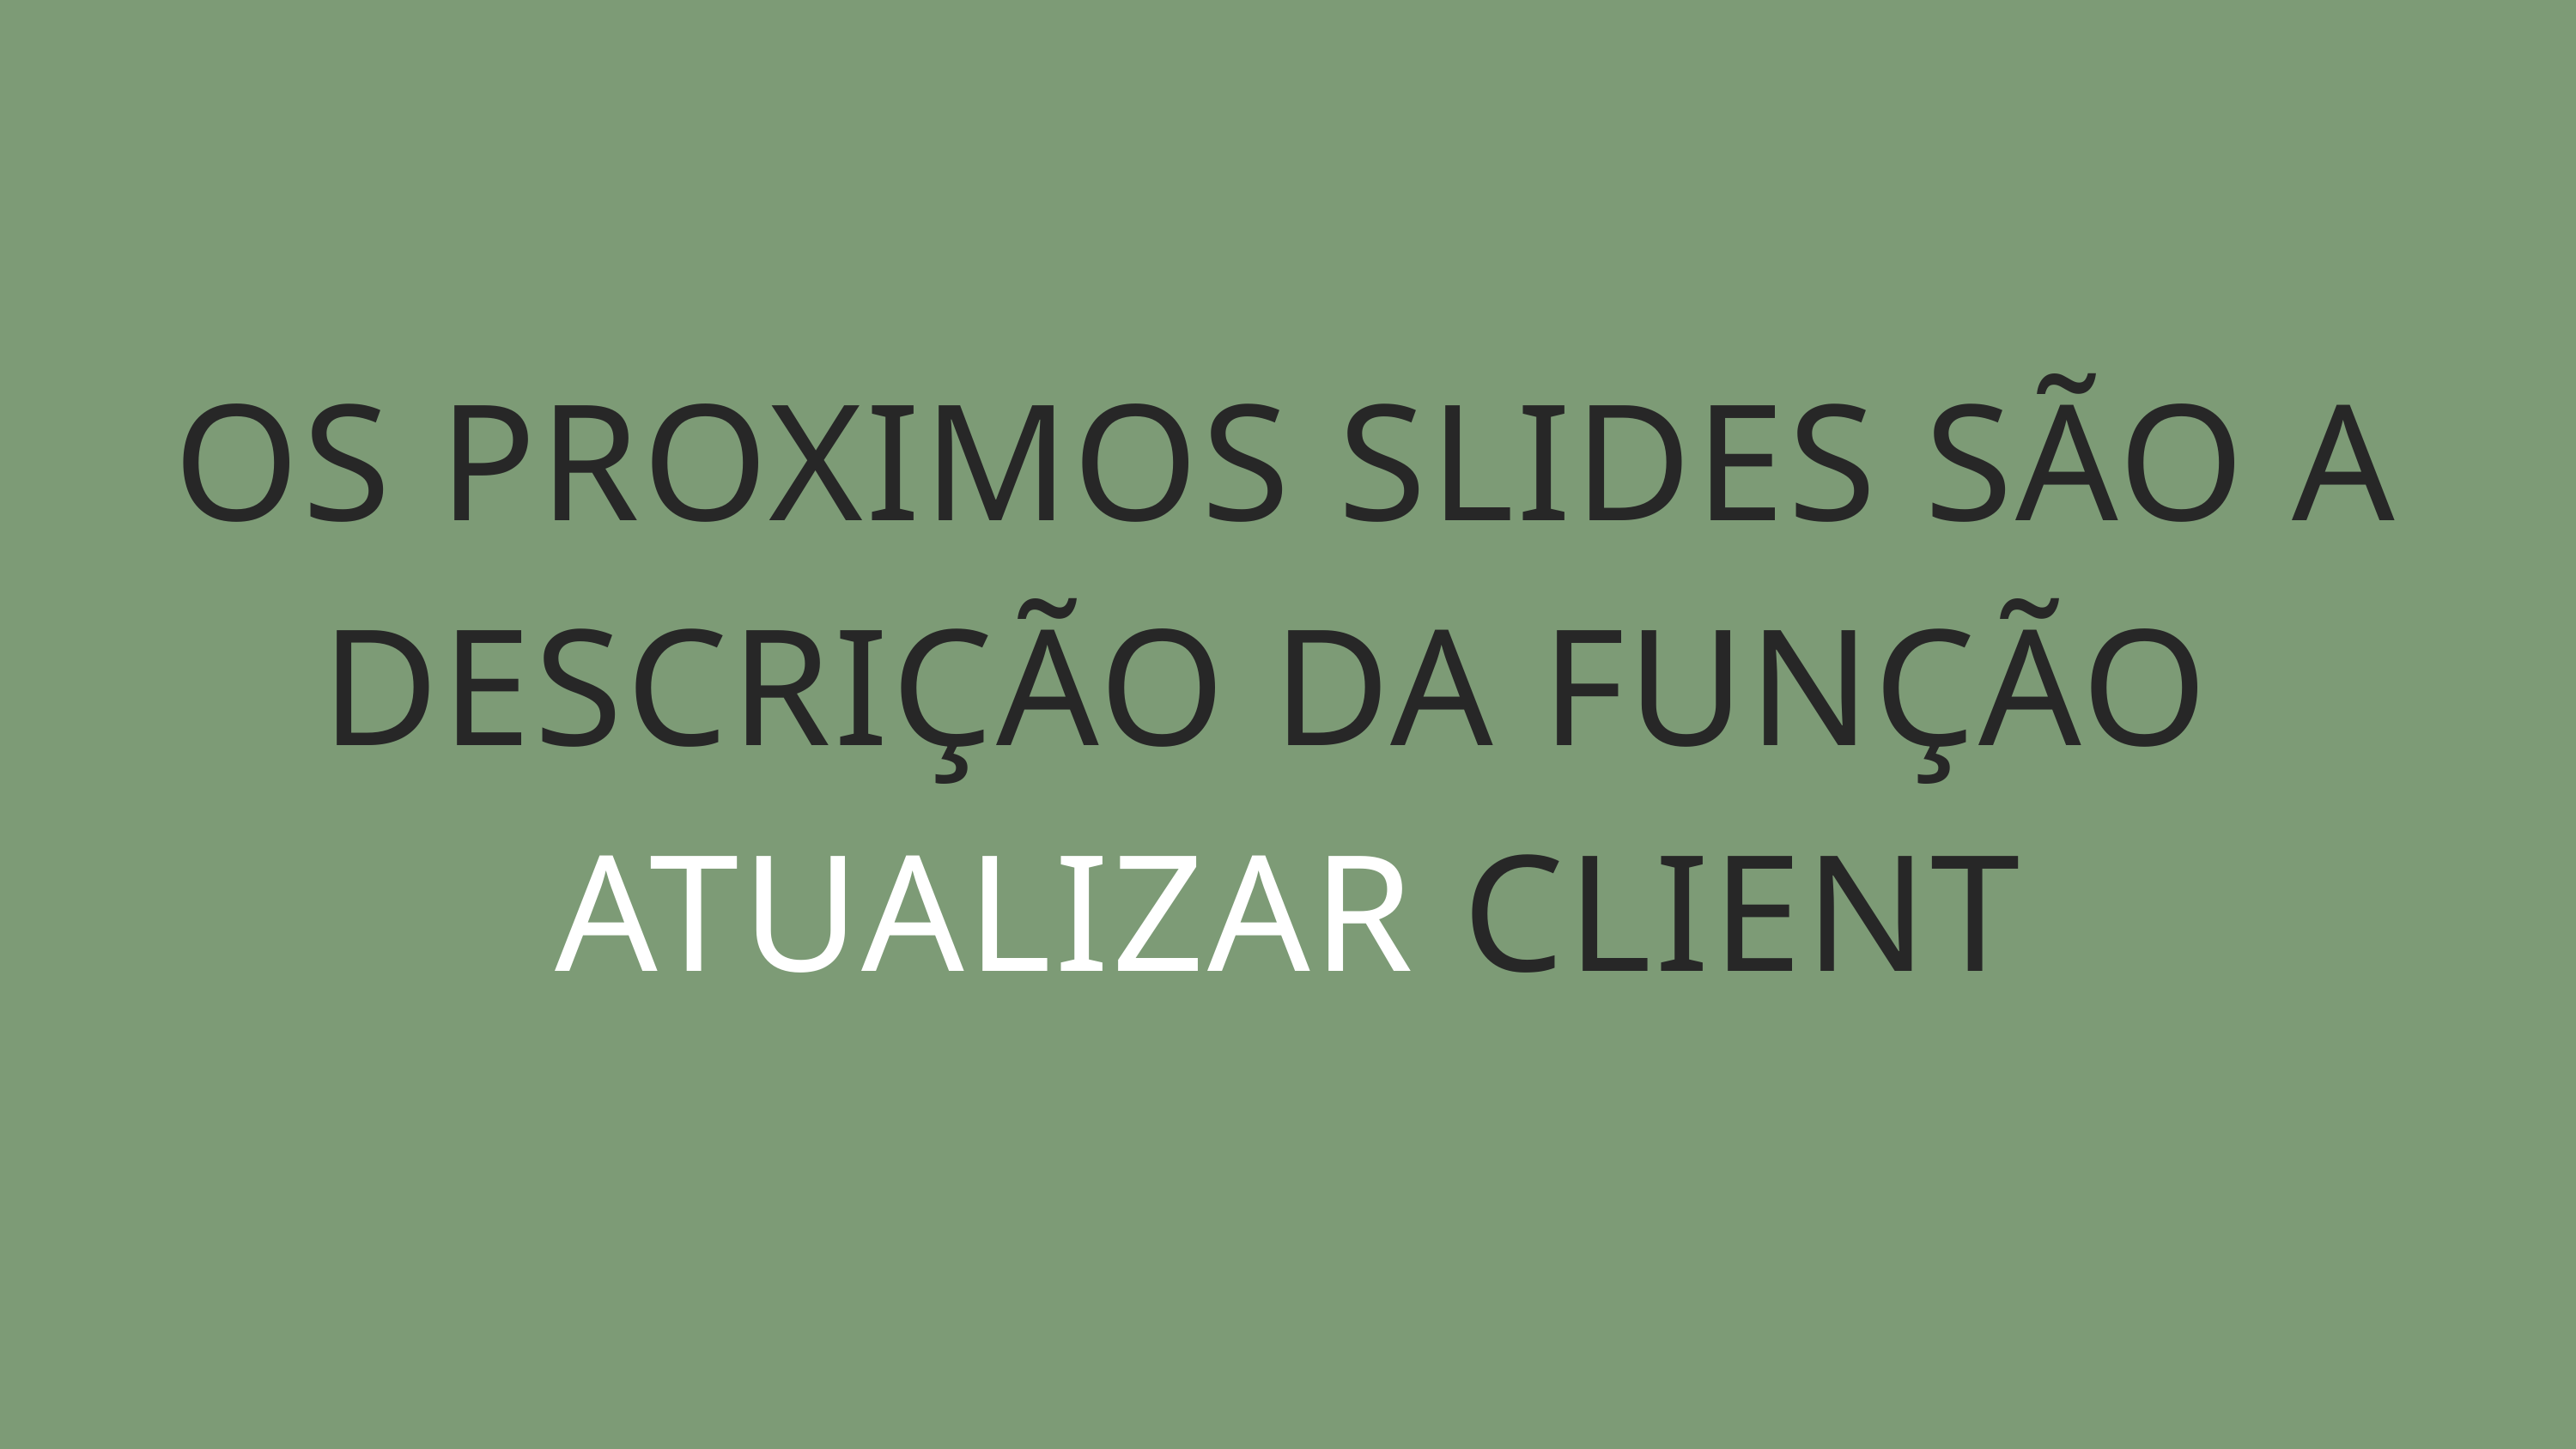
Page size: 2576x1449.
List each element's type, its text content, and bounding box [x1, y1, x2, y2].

text_box OS PROXIMOS SLIDES SÃO A DESCRIÇÃO DA FUNÇÃO ATUALIZAR CLIENT [0, 327, 2576, 1003]
